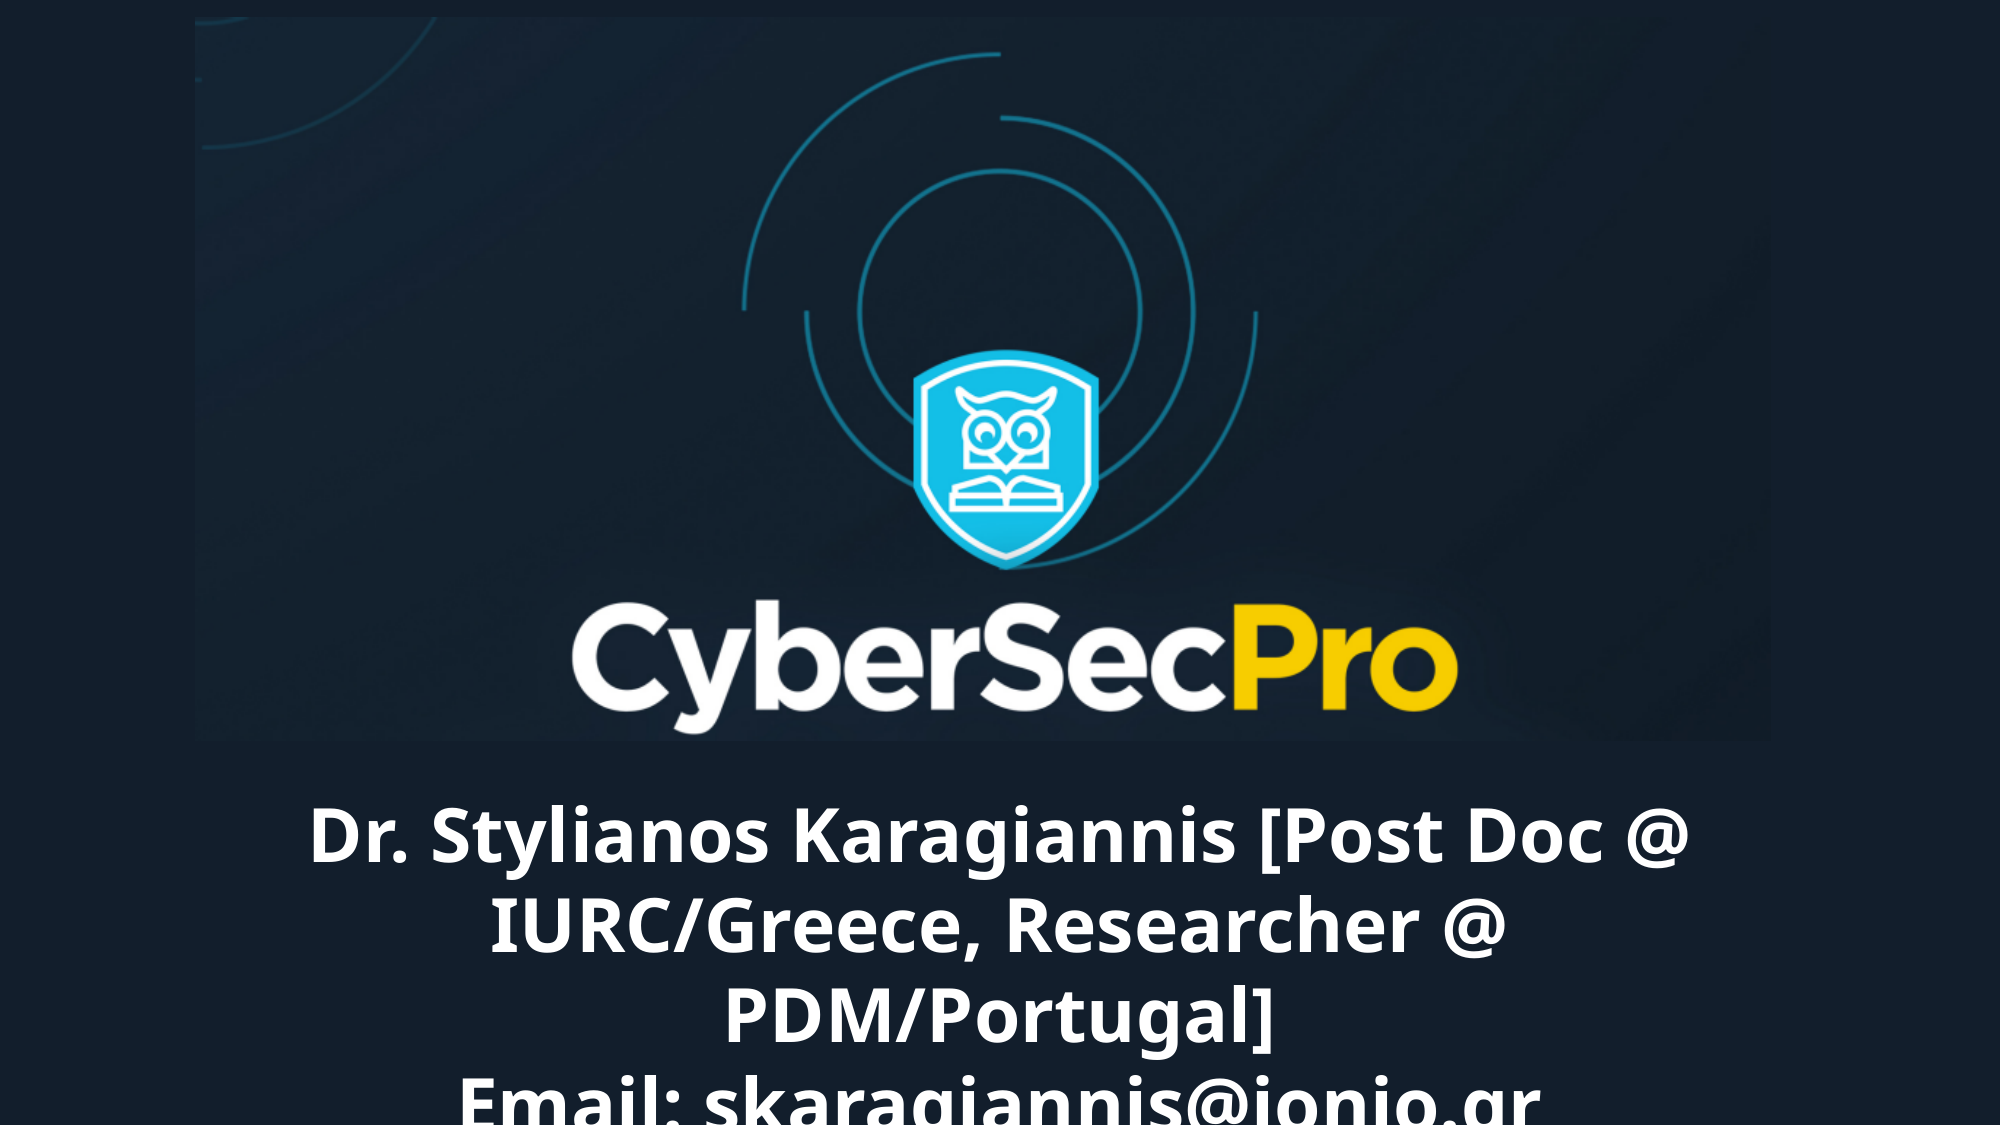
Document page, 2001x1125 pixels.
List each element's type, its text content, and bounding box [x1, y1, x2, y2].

text_box Dr. Stylianos Karagiannis [Post Doc @ IURC/Greece, Researcher @ PDM/Portugal] Email: skaragiannis@ionio.gr [229, 780, 1771, 1125]
picture [194, 17, 1771, 741]
